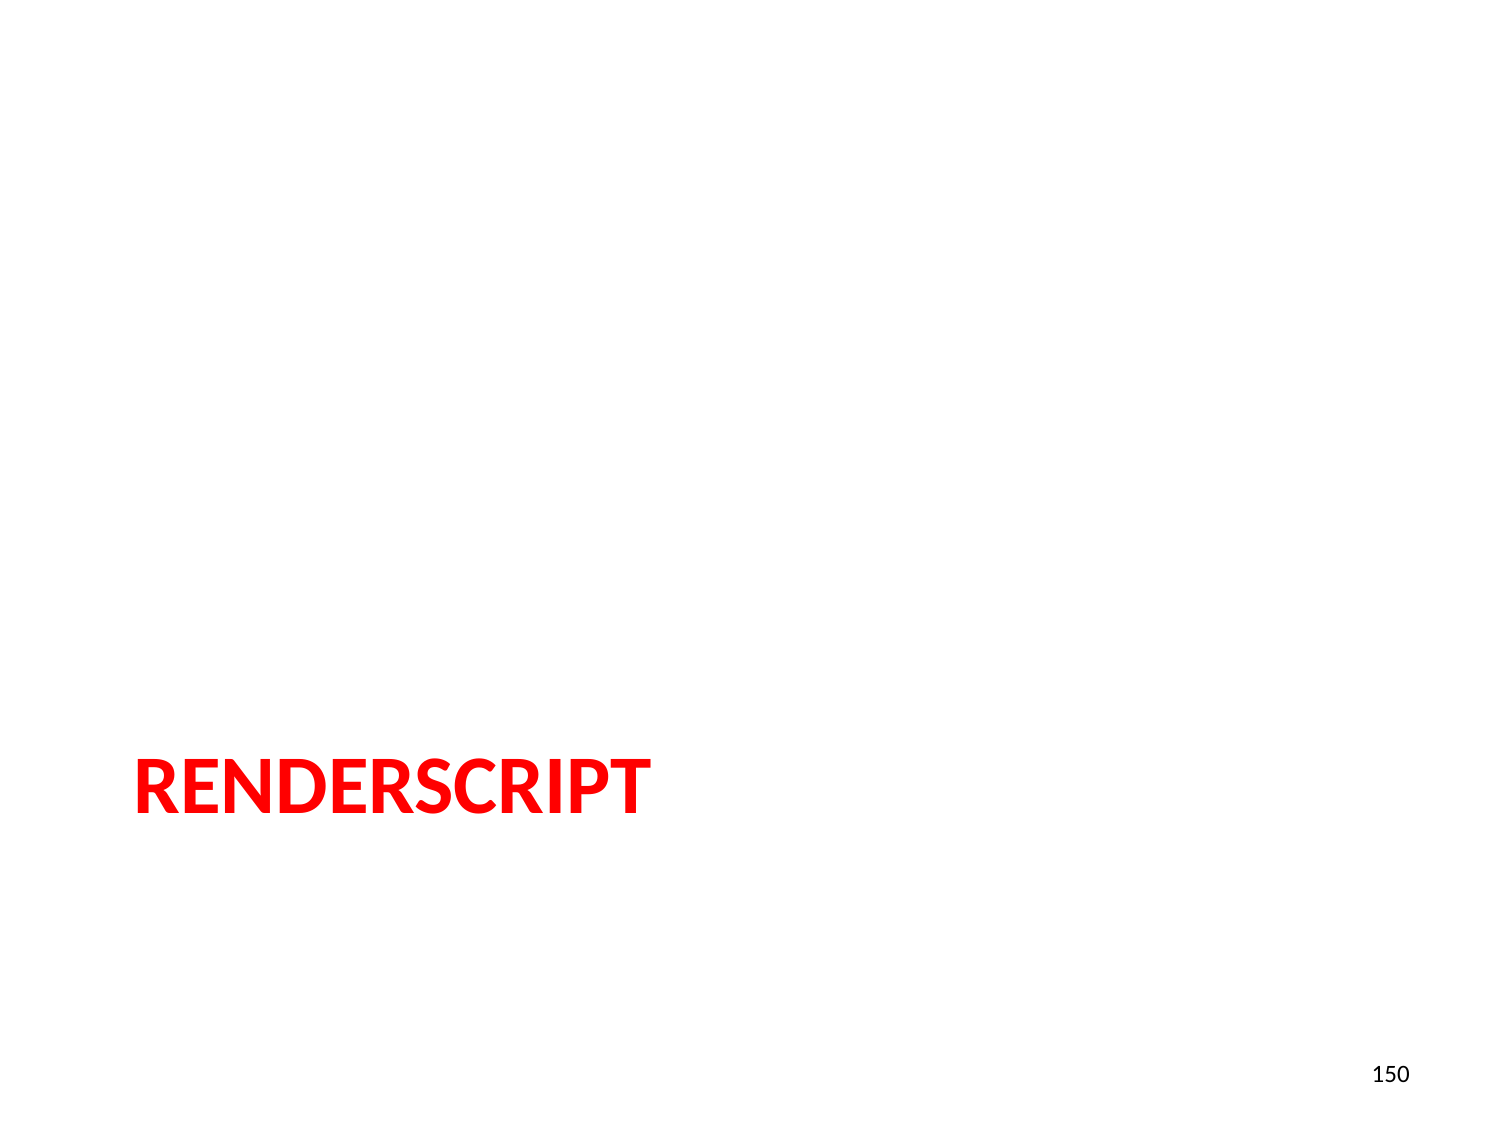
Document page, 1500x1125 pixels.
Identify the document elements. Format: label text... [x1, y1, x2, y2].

title RenderScript [118, 722, 1394, 947]
slide_number 150 [1074, 1042, 1425, 1103]
